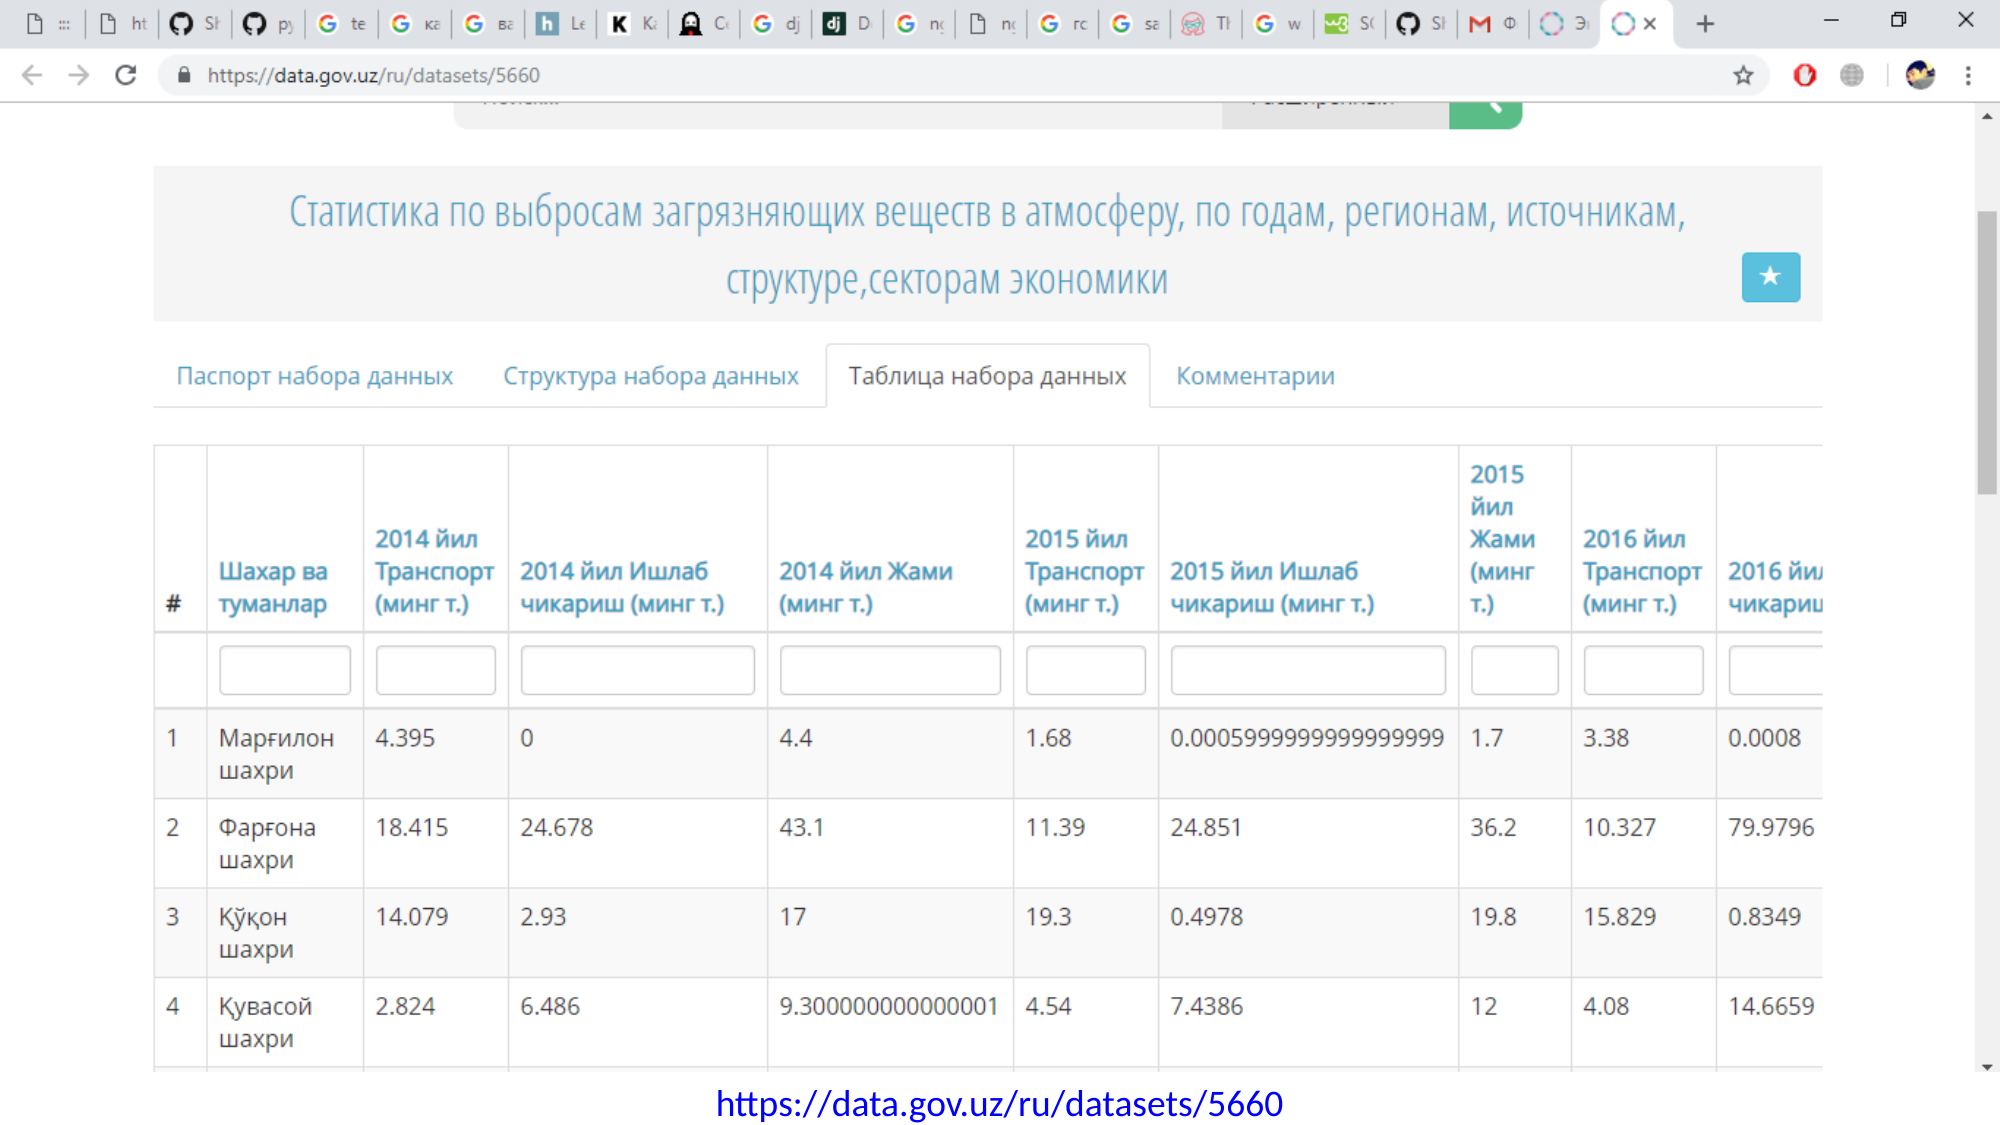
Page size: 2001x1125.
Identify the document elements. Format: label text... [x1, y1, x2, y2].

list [0, 0, 2000, 1072]
text_box https://data.gov.uz/ru/datasets/5660 [701, 1072, 1299, 1125]
